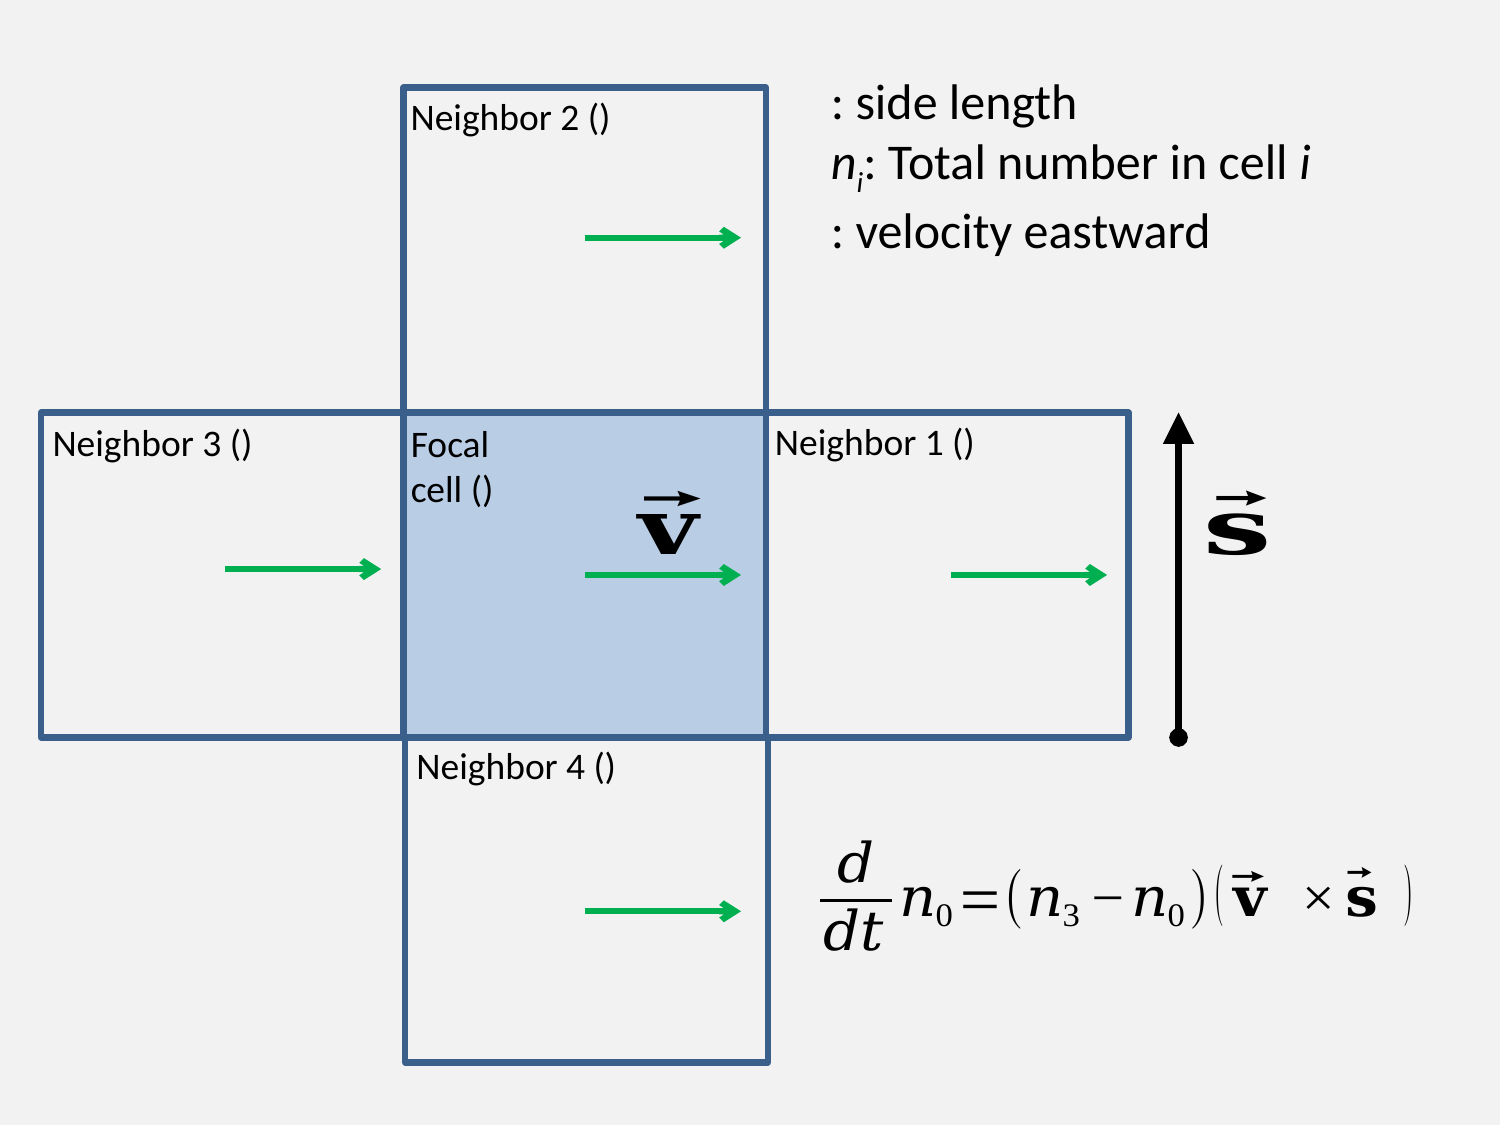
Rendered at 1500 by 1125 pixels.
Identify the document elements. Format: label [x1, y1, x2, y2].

text_box [406, 415, 764, 735]
text_box [401, 85, 768, 415]
text_box [39, 410, 406, 740]
text_box [764, 410, 1131, 740]
text_box [403, 735, 770, 1064]
